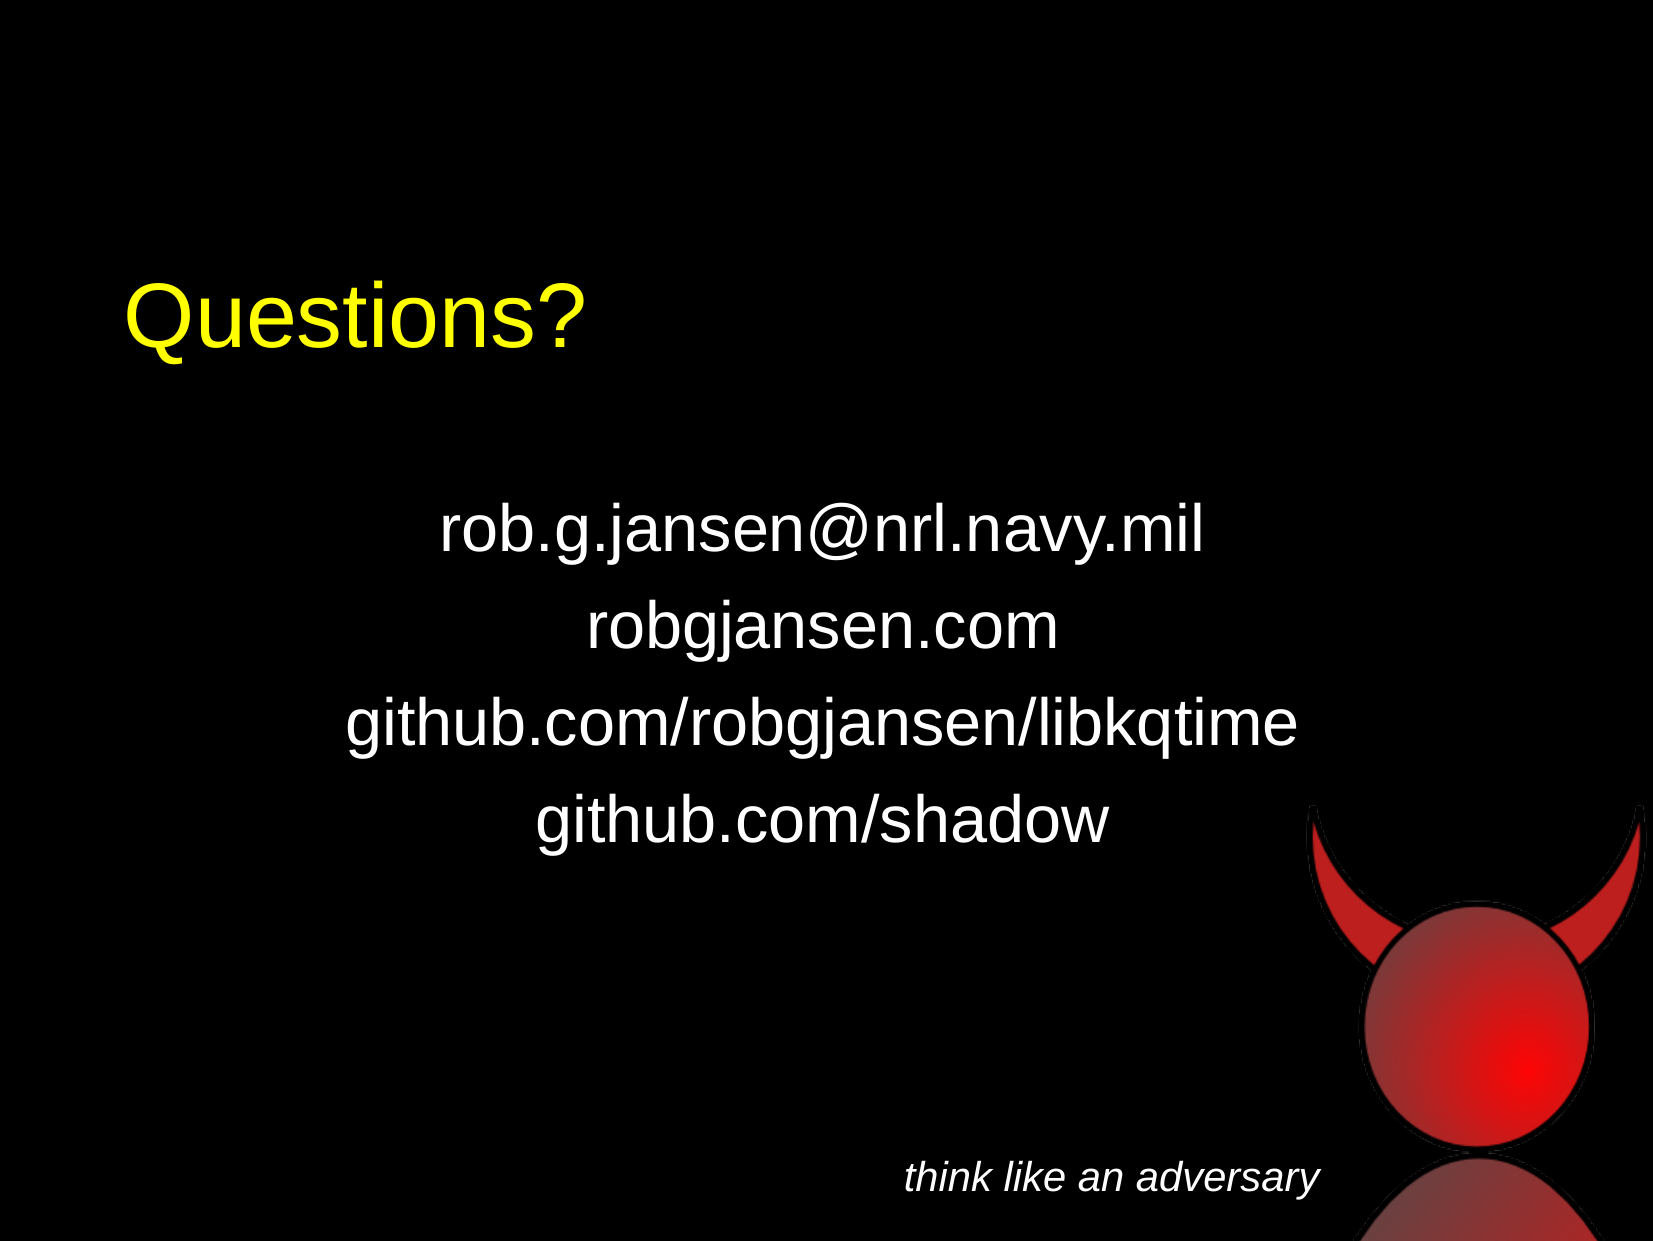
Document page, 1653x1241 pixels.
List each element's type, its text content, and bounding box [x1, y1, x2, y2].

subtitle rob.g.jansen@nrl.navy.mil robgjansen.com github.com/robgjansen/libkqtime github.com/shadow [244, 490, 1402, 809]
title Questions? [123, 182, 1530, 449]
picture [1263, 794, 1653, 1241]
text_box think like an adversary [888, 1142, 1258, 1208]
